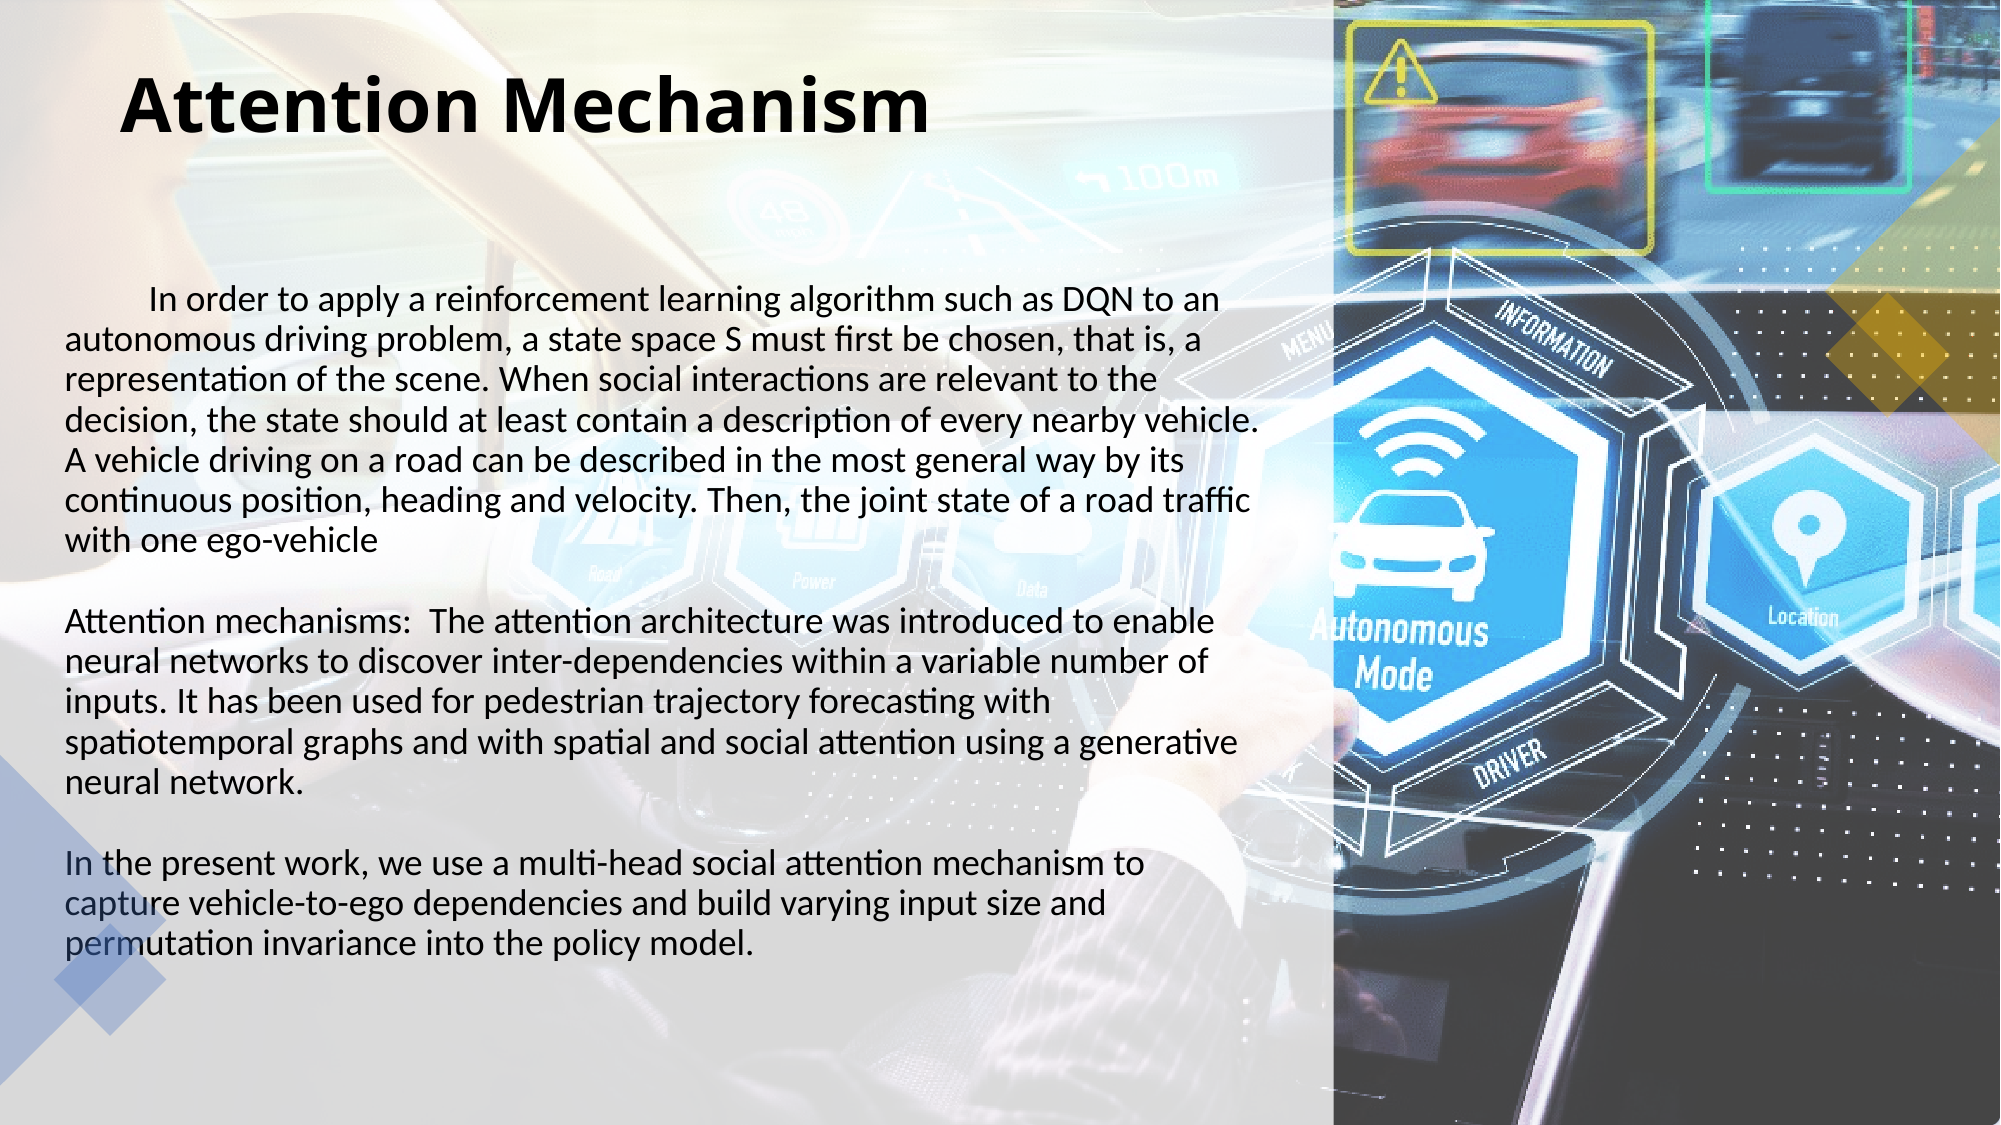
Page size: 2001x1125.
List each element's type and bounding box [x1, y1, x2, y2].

picture [0, 0, 2000, 1125]
text_box [1824, 116, 2000, 466]
